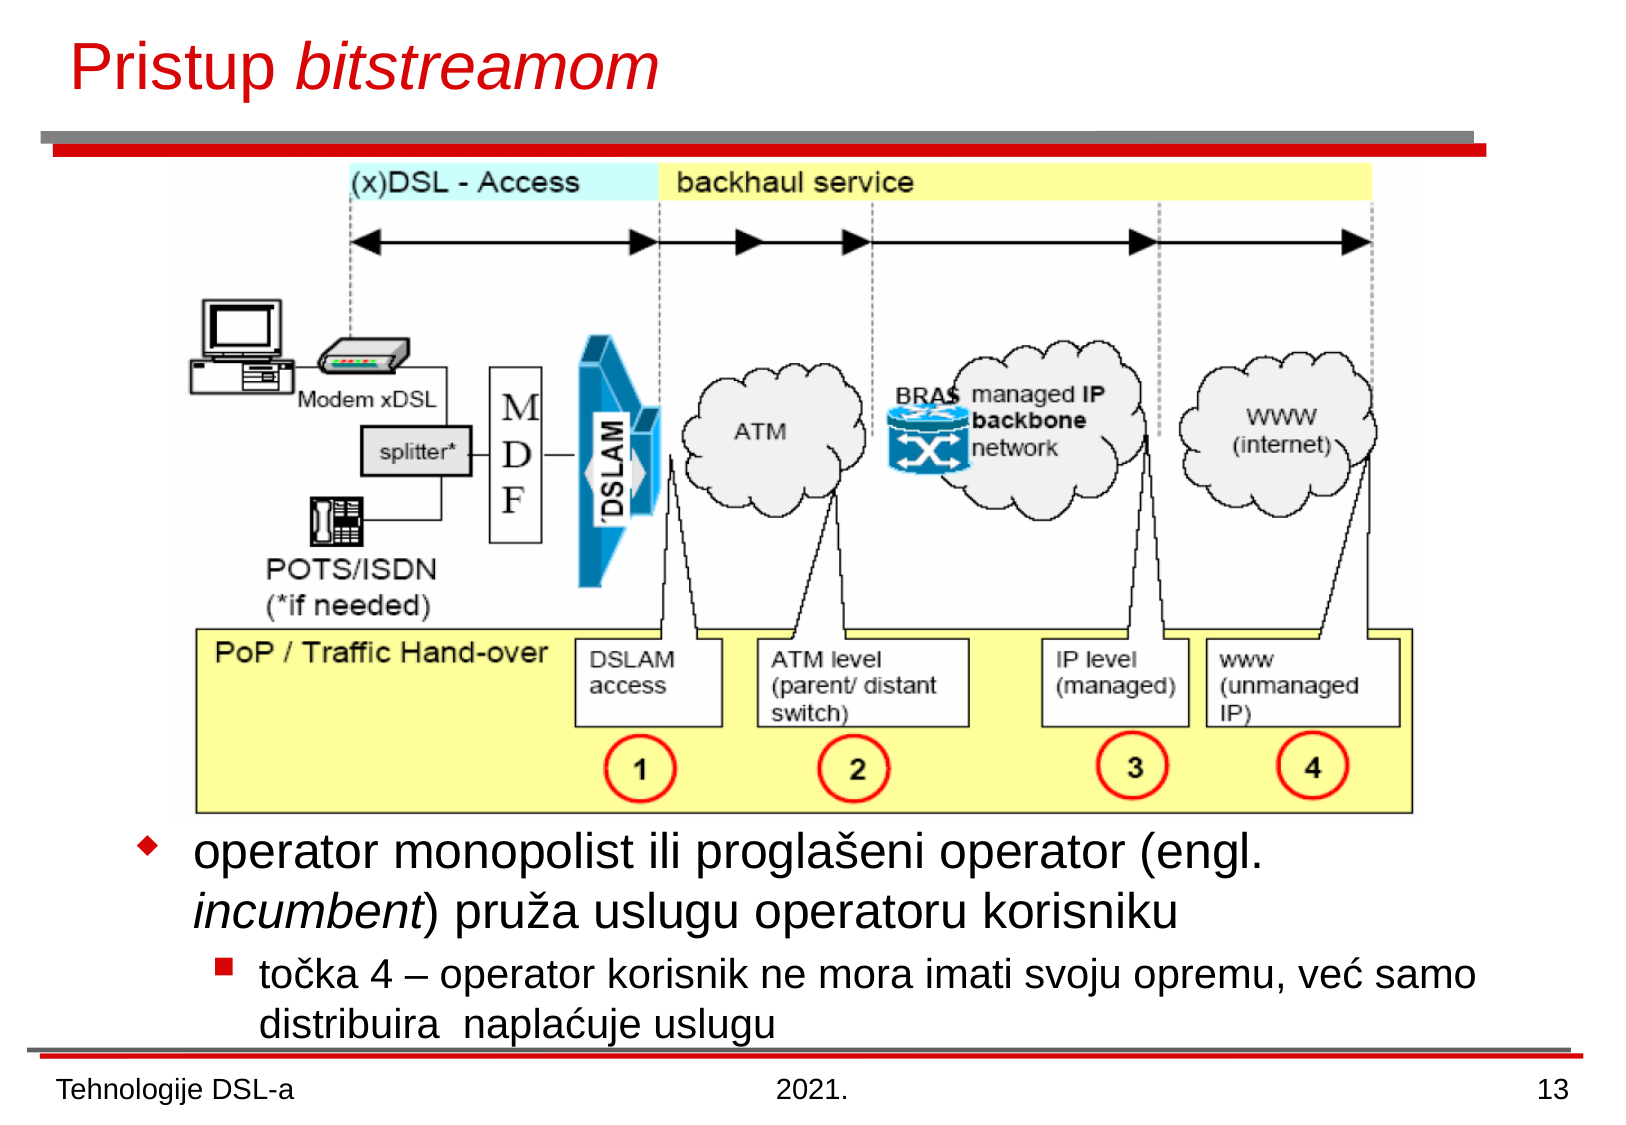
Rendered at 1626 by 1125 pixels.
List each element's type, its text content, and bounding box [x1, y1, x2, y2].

slide_number 13 [1245, 1062, 1585, 1125]
slide_number 2021. [642, 1062, 982, 1125]
footer Tehnologije DSL-a [40, 1062, 556, 1125]
list operator monopolist ili proglašeni operator (engl. incumbent) pruža uslugu operatoru korisniku točka 4 – operator korisnik ne mora imati svoju opremu, već samo distribuira naplaćuje uslugu [121, 810, 1504, 1036]
title Pristup bitstreamom [53, 0, 1436, 126]
picture [170, 158, 1421, 824]
